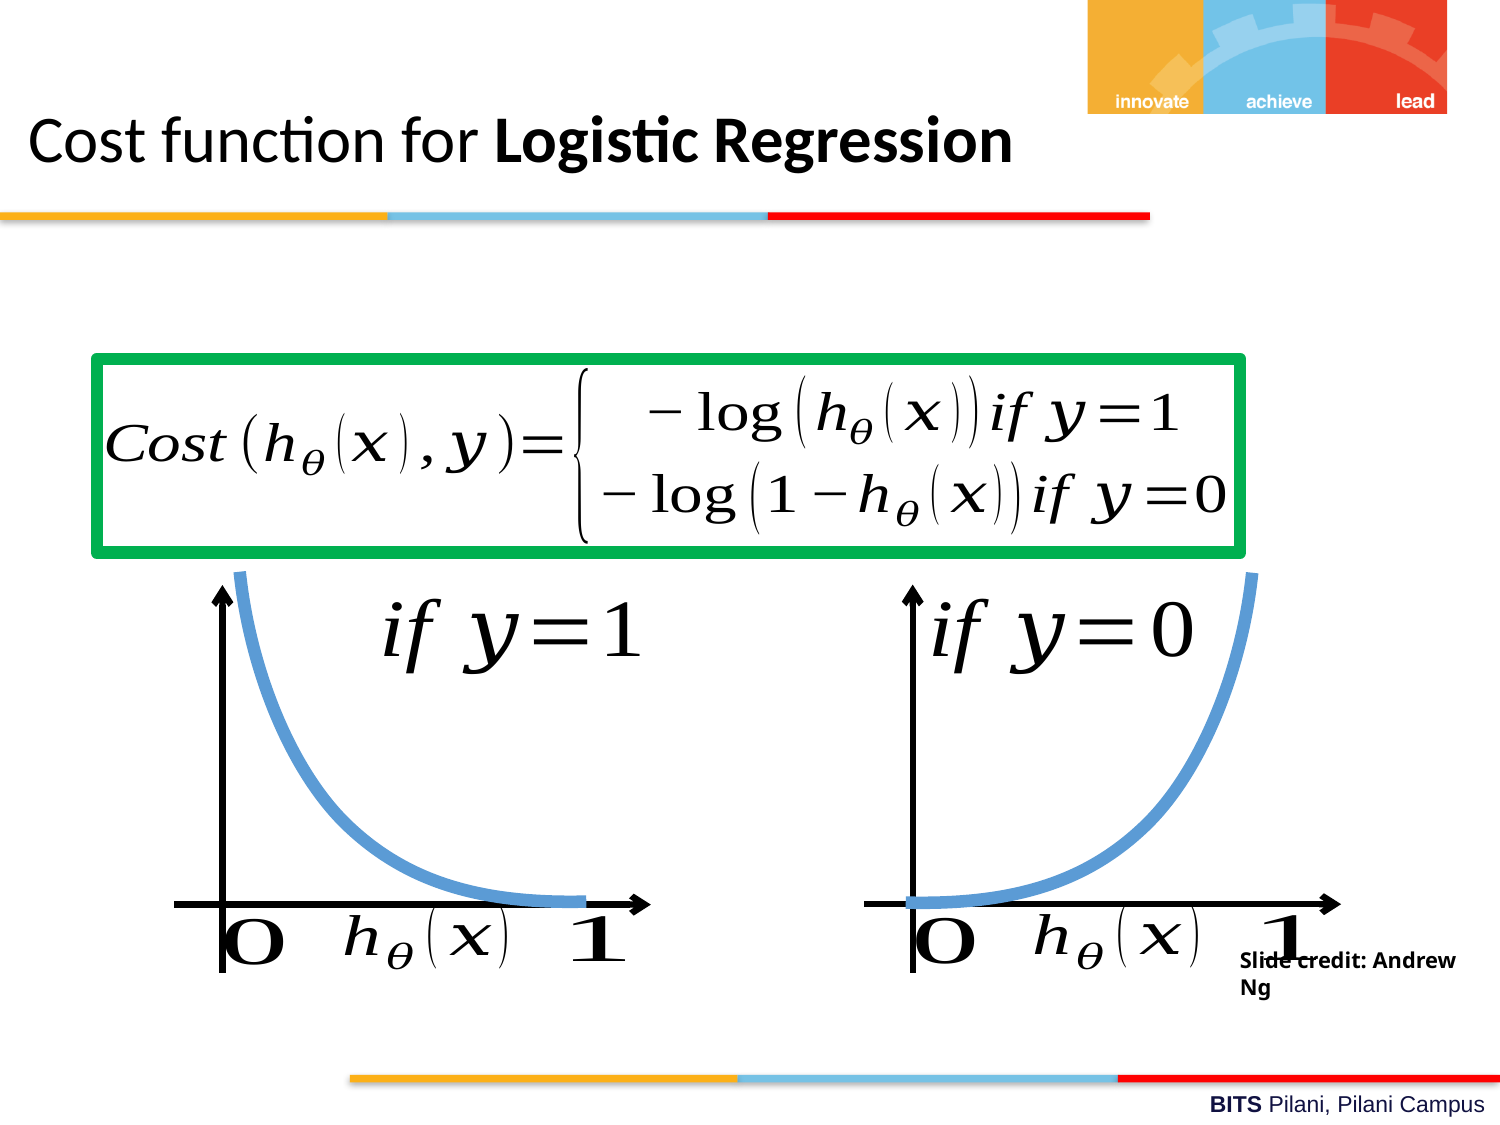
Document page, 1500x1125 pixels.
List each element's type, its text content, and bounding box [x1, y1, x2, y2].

picture [1087, 0, 1448, 114]
text_box [917, 572, 1255, 903]
title Cost function for Logistic Regression [13, 65, 1183, 206]
text_box [237, 571, 587, 904]
footer Slide credit: Andrew Ng [1224, 939, 1500, 985]
